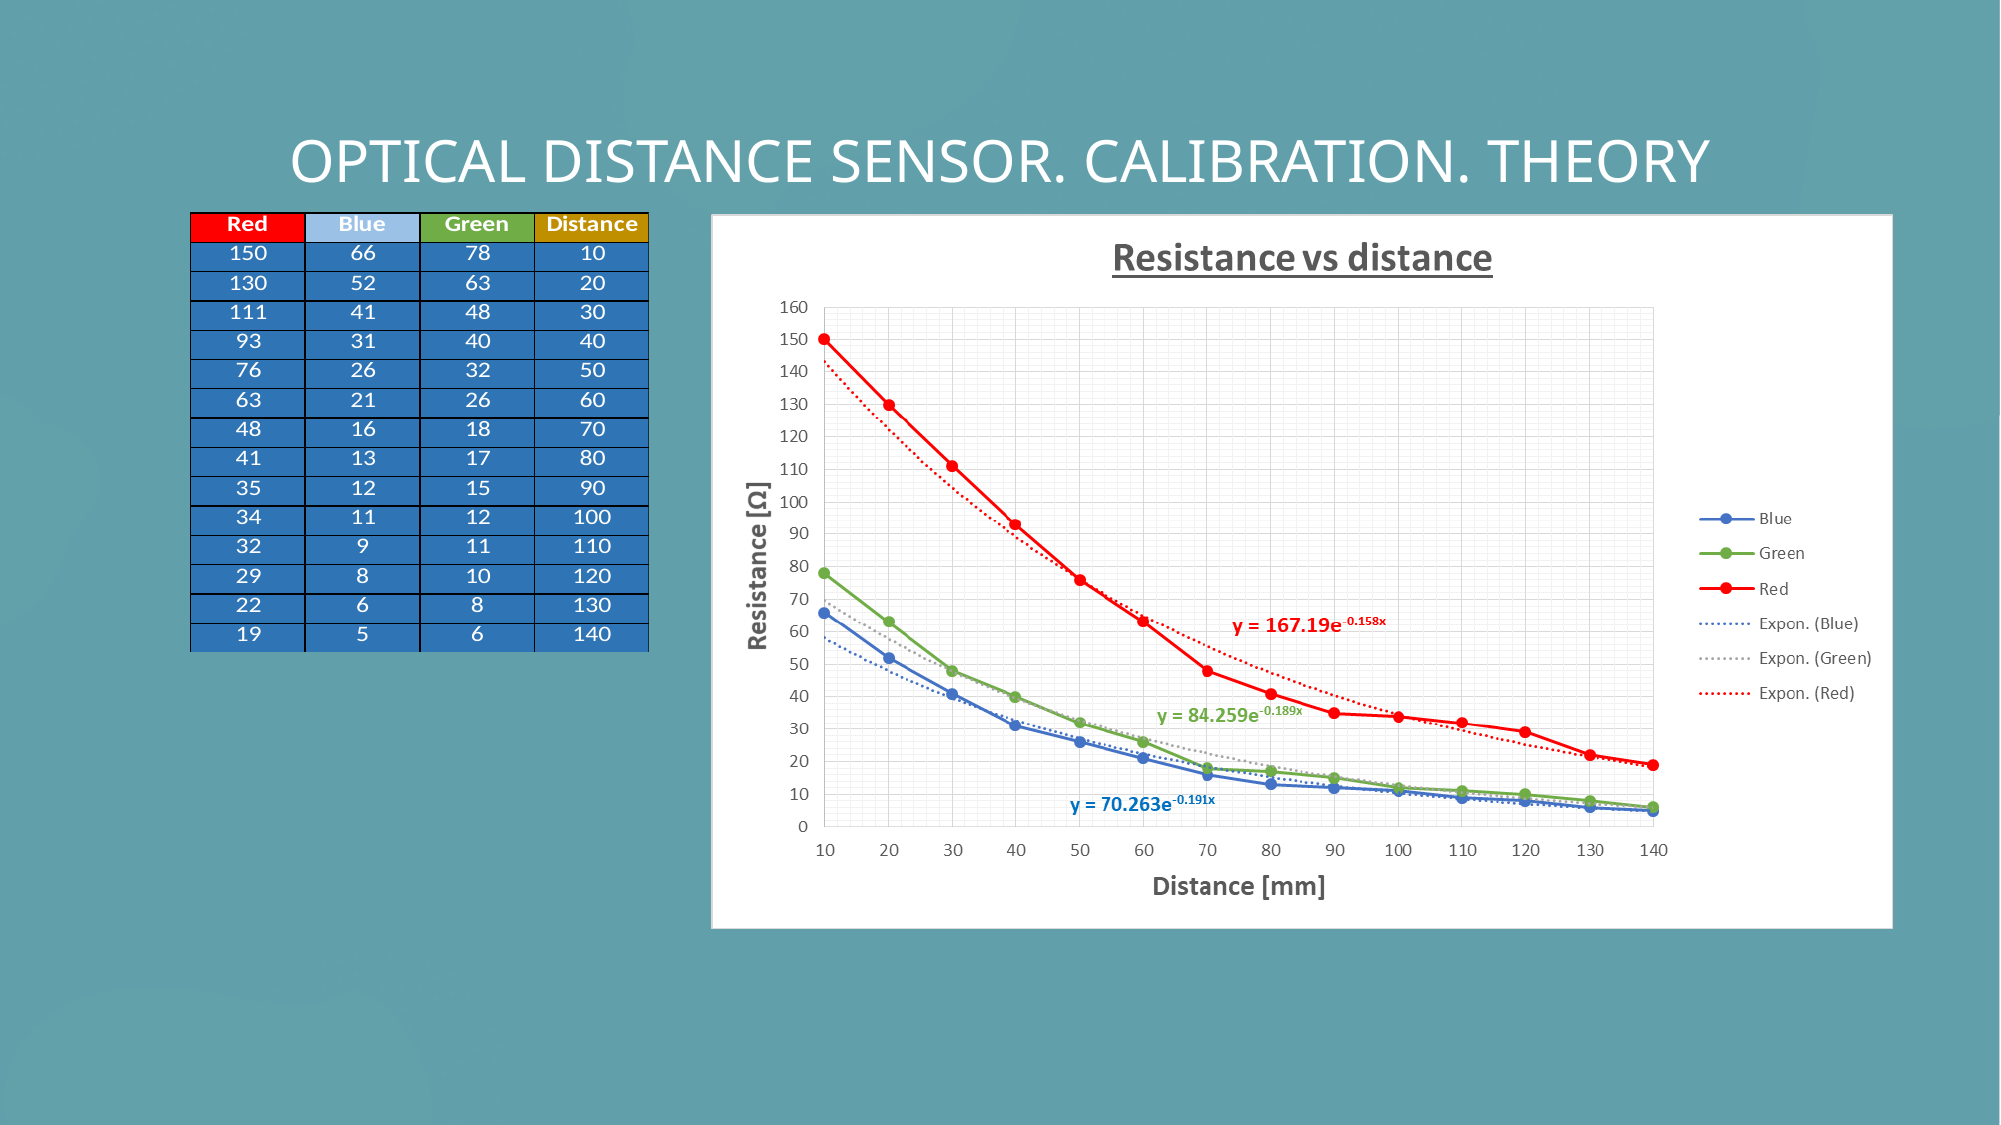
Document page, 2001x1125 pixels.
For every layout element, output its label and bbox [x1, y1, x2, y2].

text_box [0, 0, 2000, 1125]
picture [189, 212, 650, 654]
list [711, 214, 1893, 929]
